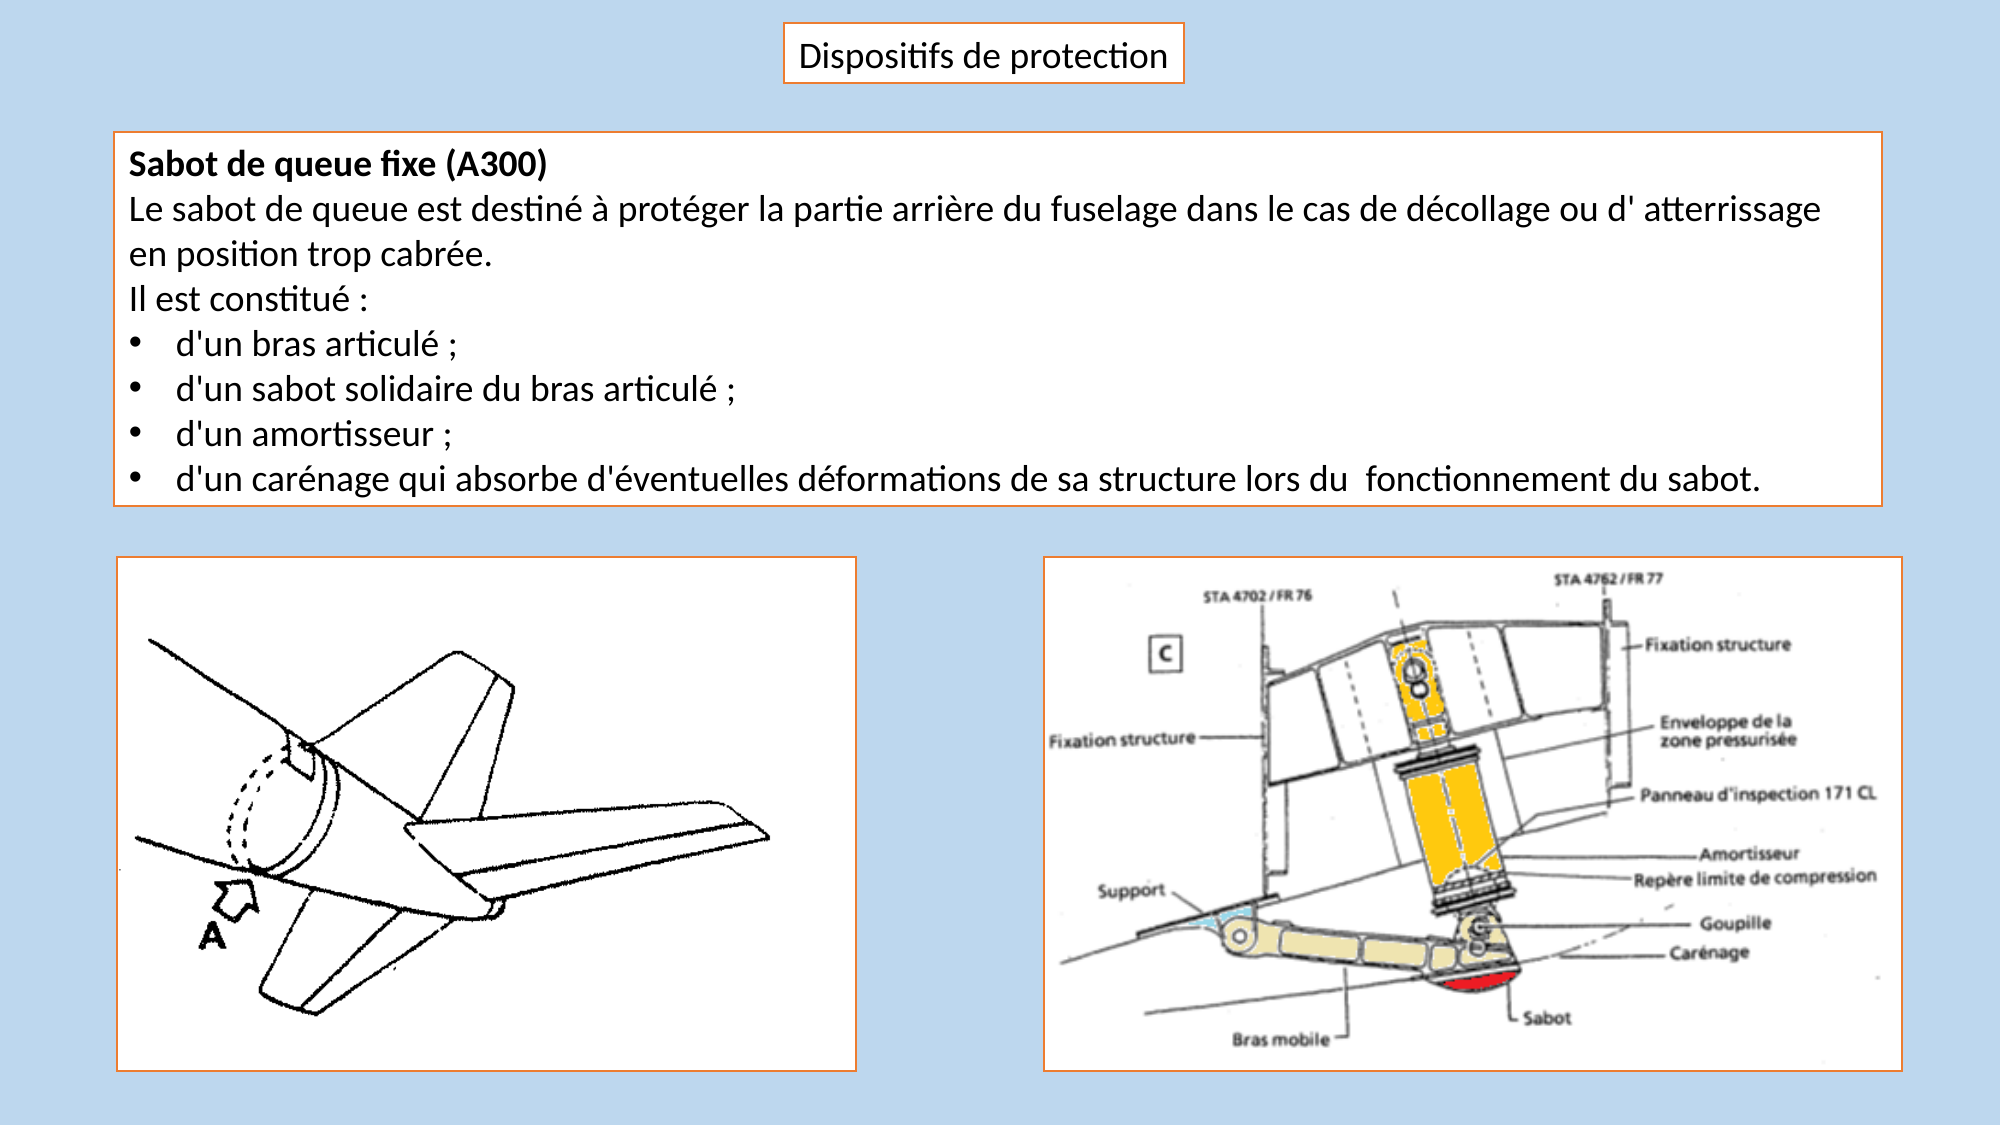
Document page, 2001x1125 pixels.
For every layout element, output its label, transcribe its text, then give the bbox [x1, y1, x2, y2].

text_box Sabot de queue fixe (A300) Le sabot de queue est destiné à protéger la partie arrière du fuselage dans le cas de décollage ou d' atterrissage en position trop cabrée. Il est constitué : d'un bras articulé ; d'un sabot solidaire du bras articulé ; d'un amortisseur ; d'un carénage qui absorbe d'éventuelles déformations de sa structure lors du fonctionnement du sabot. [113, 131, 1883, 507]
text_box Dispositifs de protection [783, 22, 1185, 84]
picture [1044, 558, 1901, 1070]
picture [117, 558, 856, 1070]
